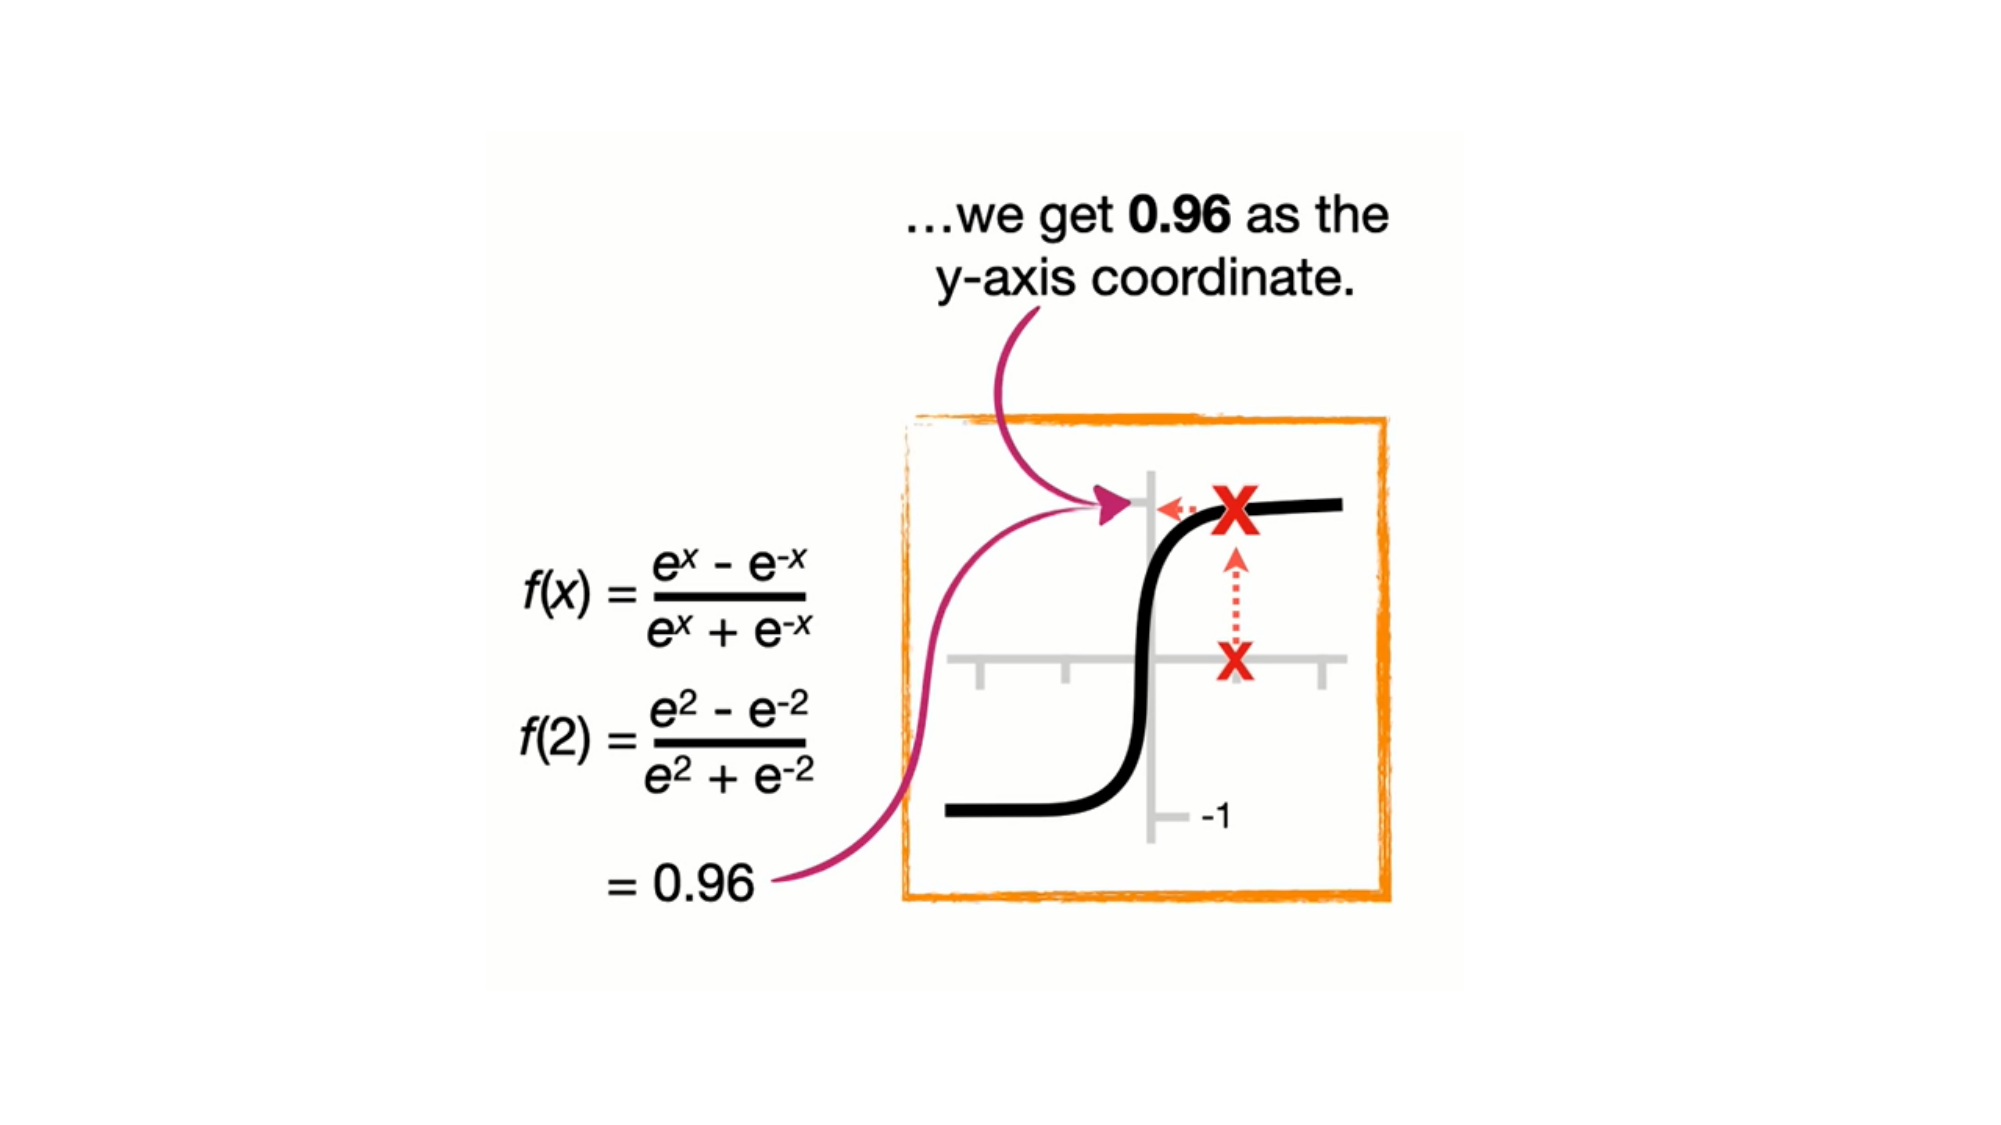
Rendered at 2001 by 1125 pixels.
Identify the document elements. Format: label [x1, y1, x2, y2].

picture [485, 131, 1464, 991]
